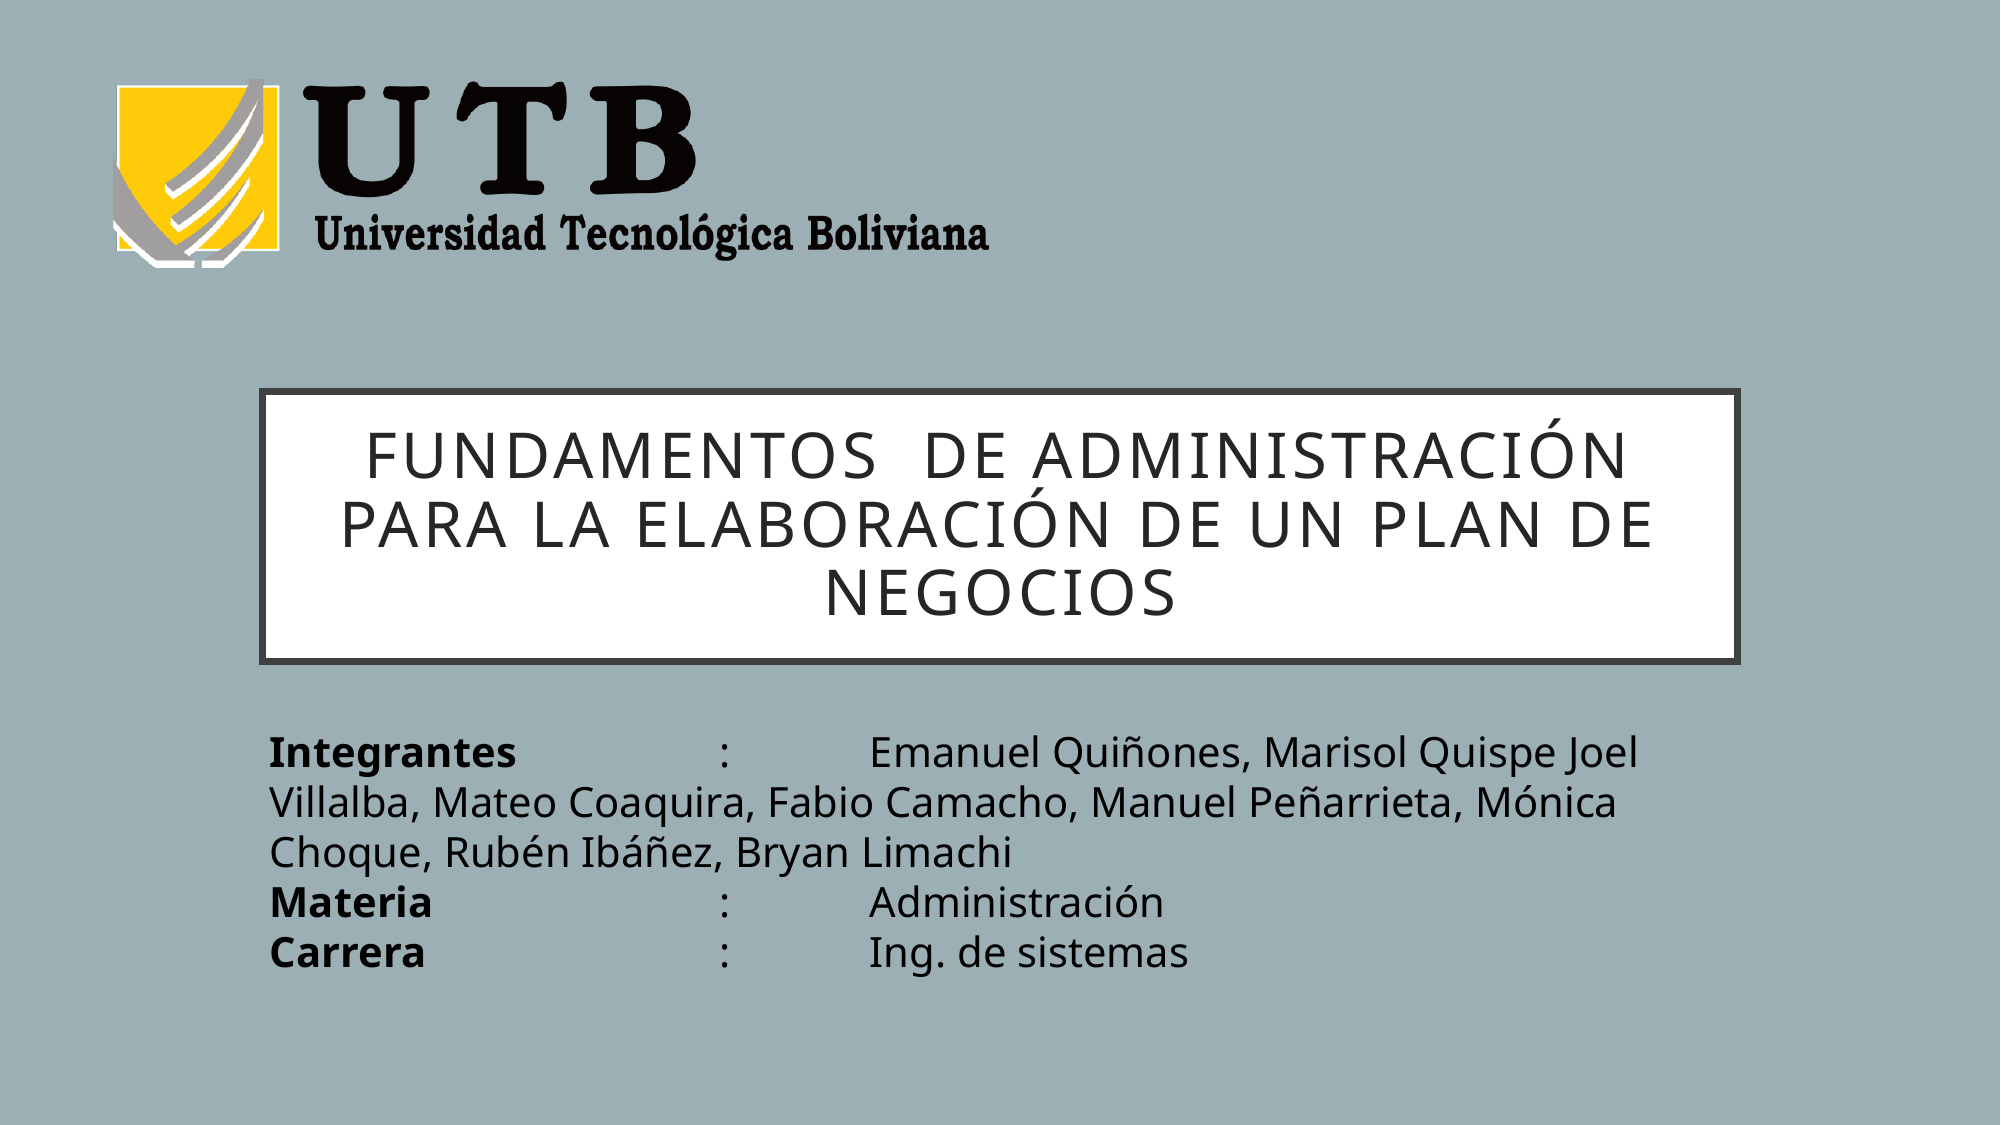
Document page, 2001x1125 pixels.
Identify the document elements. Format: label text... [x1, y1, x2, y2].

picture [106, 72, 1000, 268]
title Fundamentos de administración para la elaboración de un plan de negocios [259, 388, 1741, 665]
text_box Integrantes : Emanuel Quiñones, Marisol Quispe Joel Villalba, Mateo Coaquira, Fabio Camacho, Manuel Peñarrieta, Mónica Choque, Rubén Ibáñez, Bryan Limachi Materia : Administración Carrera : Ing. de sistemas [254, 718, 1745, 1028]
